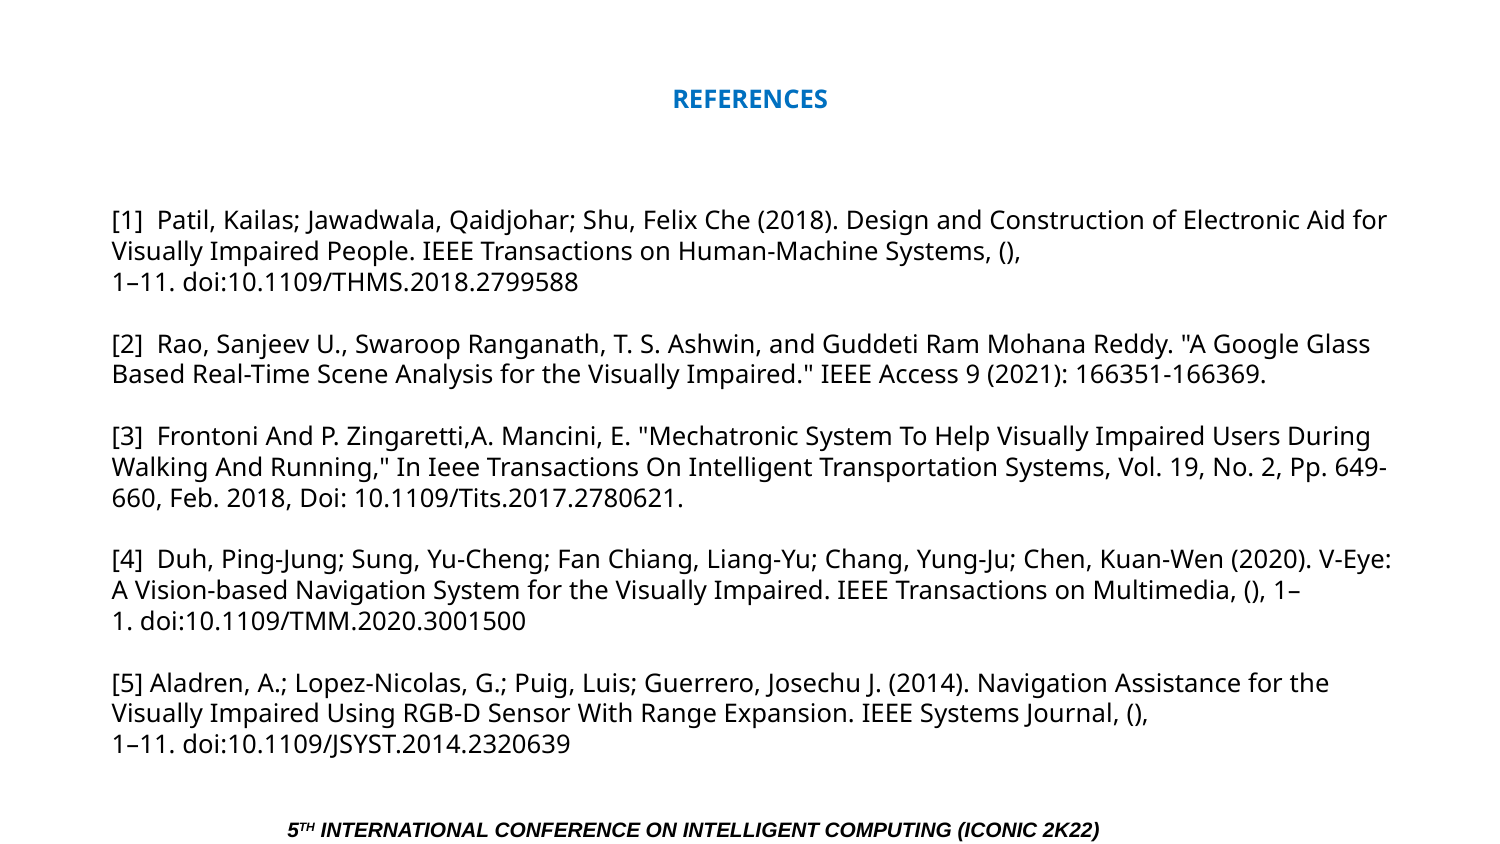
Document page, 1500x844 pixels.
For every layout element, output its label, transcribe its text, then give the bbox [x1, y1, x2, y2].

title REFERENCES [75, 67, 1425, 129]
text_box 5TH INTERNATIONAL CONFERENCE ON INTELLIGENT COMPUTING (ICONIC 2K22) [123, 809, 1264, 844]
list [1] Patil, Kailas; Jawadwala, Qaidjohar; Shu, Felix Che (2018). Design and Construction of Electronic Aid for Visually Impaired People. IEEE Transactions on Human-Machine Systems, (), 1–11. doi:10.1109/THMS.2018.2799588 [2] Rao, Sanjeev U., Swaroop Ranganath, T. S. Ashwin, and Guddeti Ram Mohana Reddy. "A Google Glass Based Real-Time Scene Analysis for the Visually Impaired." IEEE Access 9 (2021): 166351-166369. [3] Frontoni And P. Zingaretti,A. Mancini, E. "Mechatronic System To Help Visually Impaired Users During Walking And Running," In Ieee Transactions On Intelligent Transportation Systems, Vol. 19, No. 2, Pp. 649-660, Feb. 2018, Doi: 10.1109/Tits.2017.2780621. [4] Duh, Ping-Jung; Sung, Yu-Cheng; Fan Chiang, Liang-Yu; Chang, Yung-Ju; Chen, Kuan-Wen (2020). V-Eye: A Vision-based Navigation System for the Visually Impaired. IEEE Transactions on Multimedia, (), 1–1. doi:10.1109/TMM.2020.3001500 [5] Aladren, A.; Lopez-Nicolas, G.; Puig, Luis; Guerrero, Josechu J. (2014). Navigation Assistance for the Visually Impaired Using RGB-D Sensor With Range Expansion. IEEE Systems Journal, (), 1–11. doi:10.1109/JSYST.2014.2320639 [75, 189, 1425, 777]
